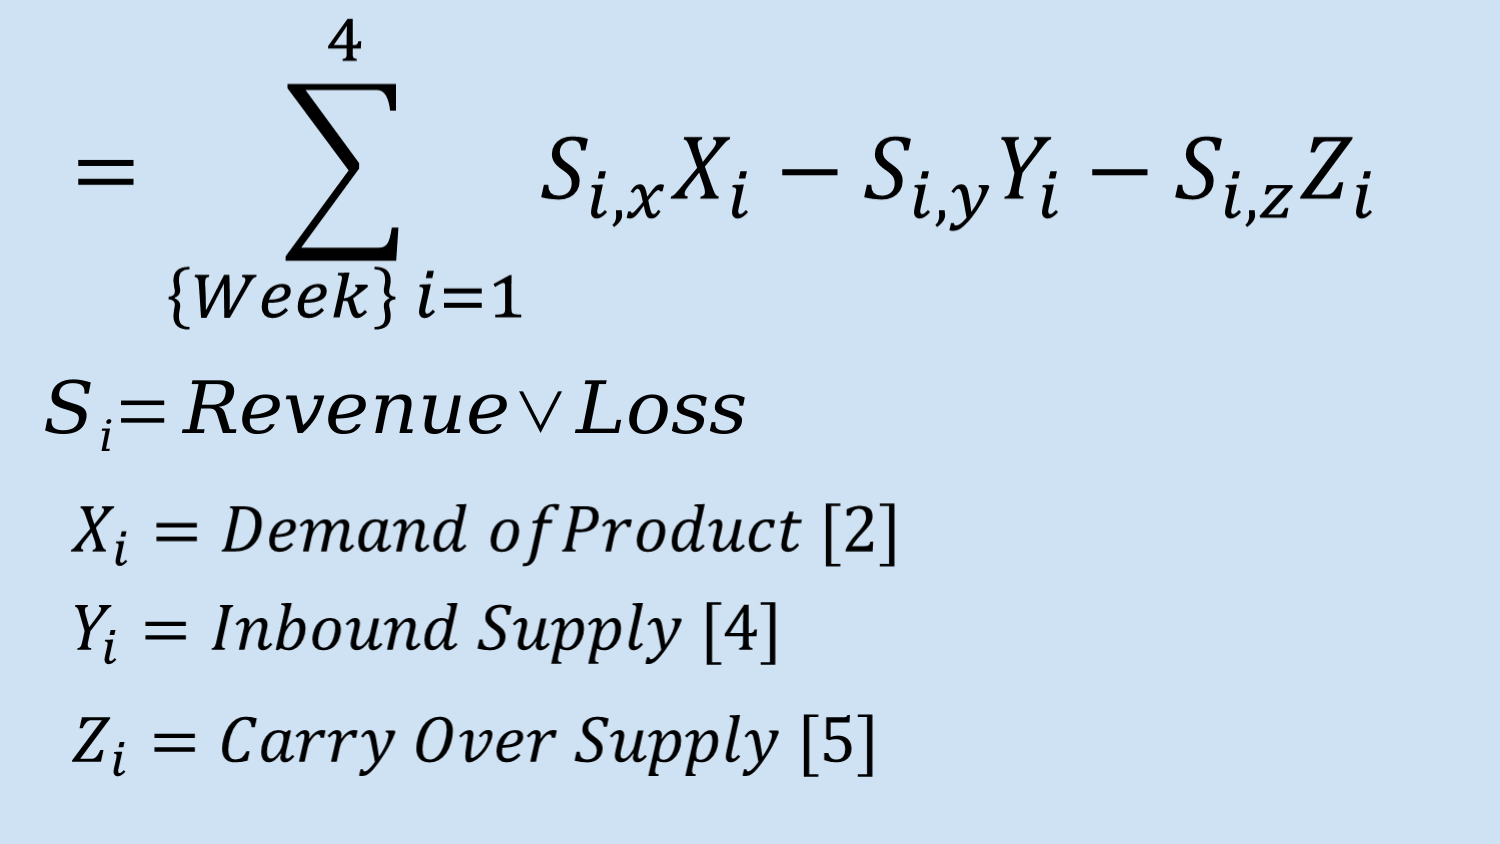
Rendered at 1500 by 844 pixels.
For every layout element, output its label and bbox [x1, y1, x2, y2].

text_box [56, 577, 954, 673]
text_box [56, 689, 954, 786]
text_box [56, 478, 954, 575]
text_box [56, 0, 1476, 342]
